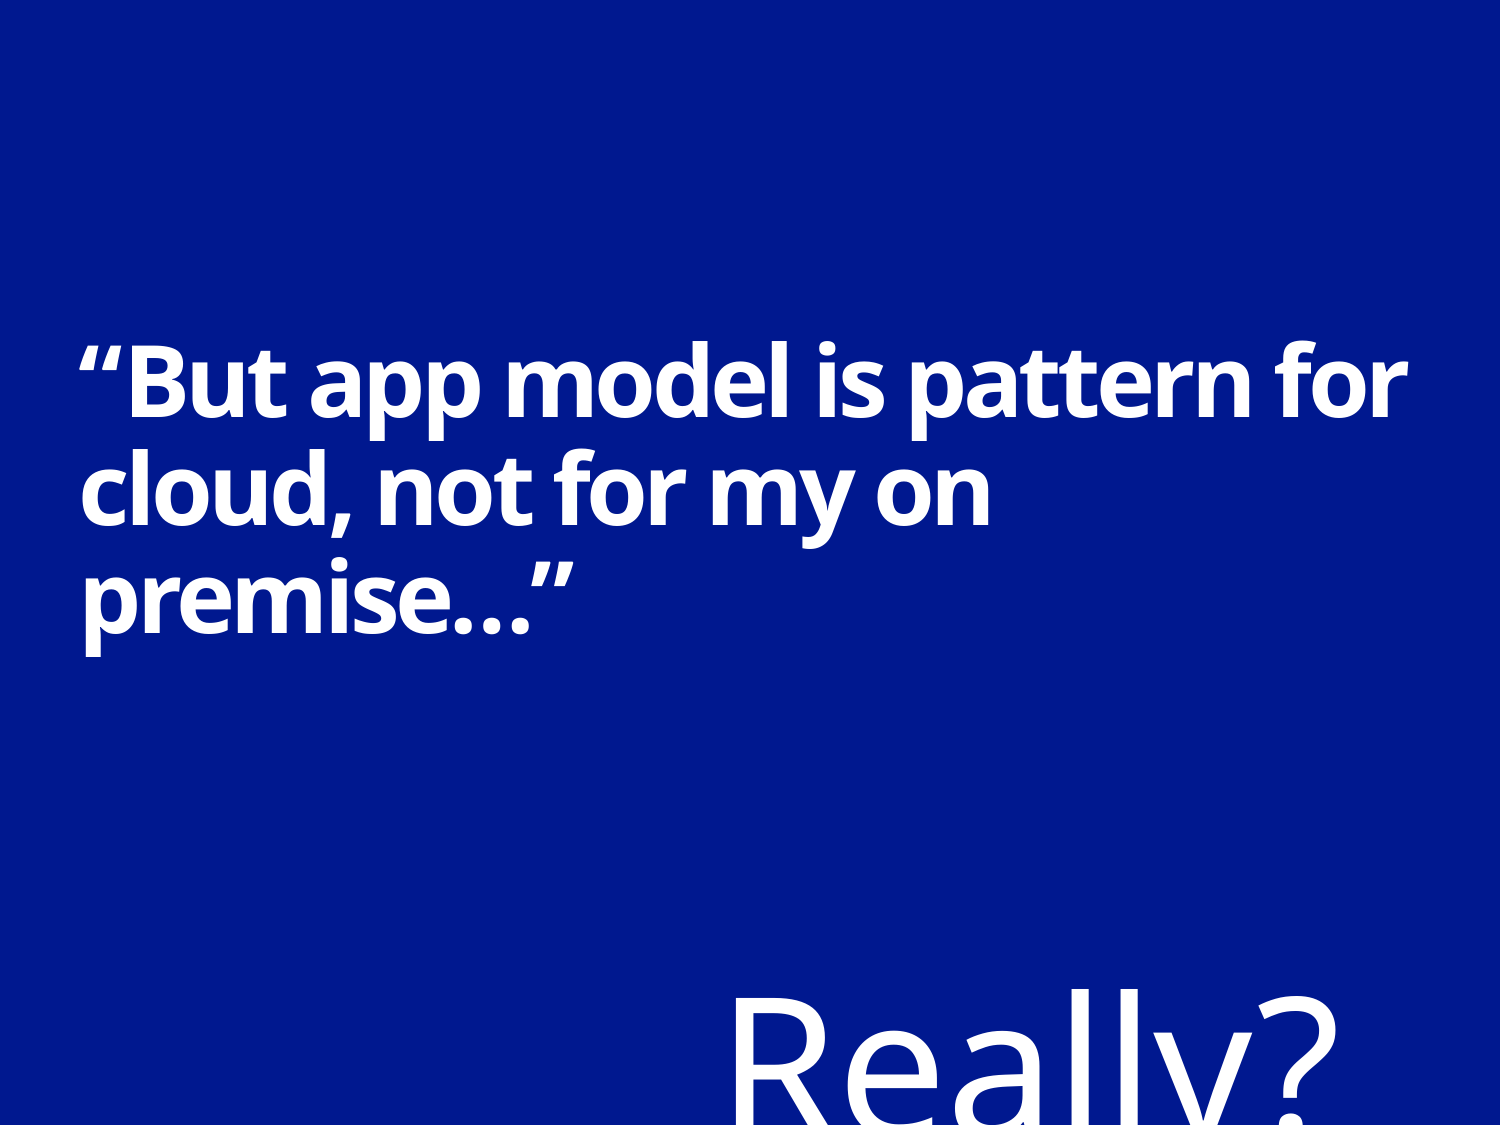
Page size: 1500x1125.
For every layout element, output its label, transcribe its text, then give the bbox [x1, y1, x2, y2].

text_box Really? [716, 717, 1342, 1125]
title “But app model is pattern for cloud, not for my on premise…” [63, 462, 1436, 663]
